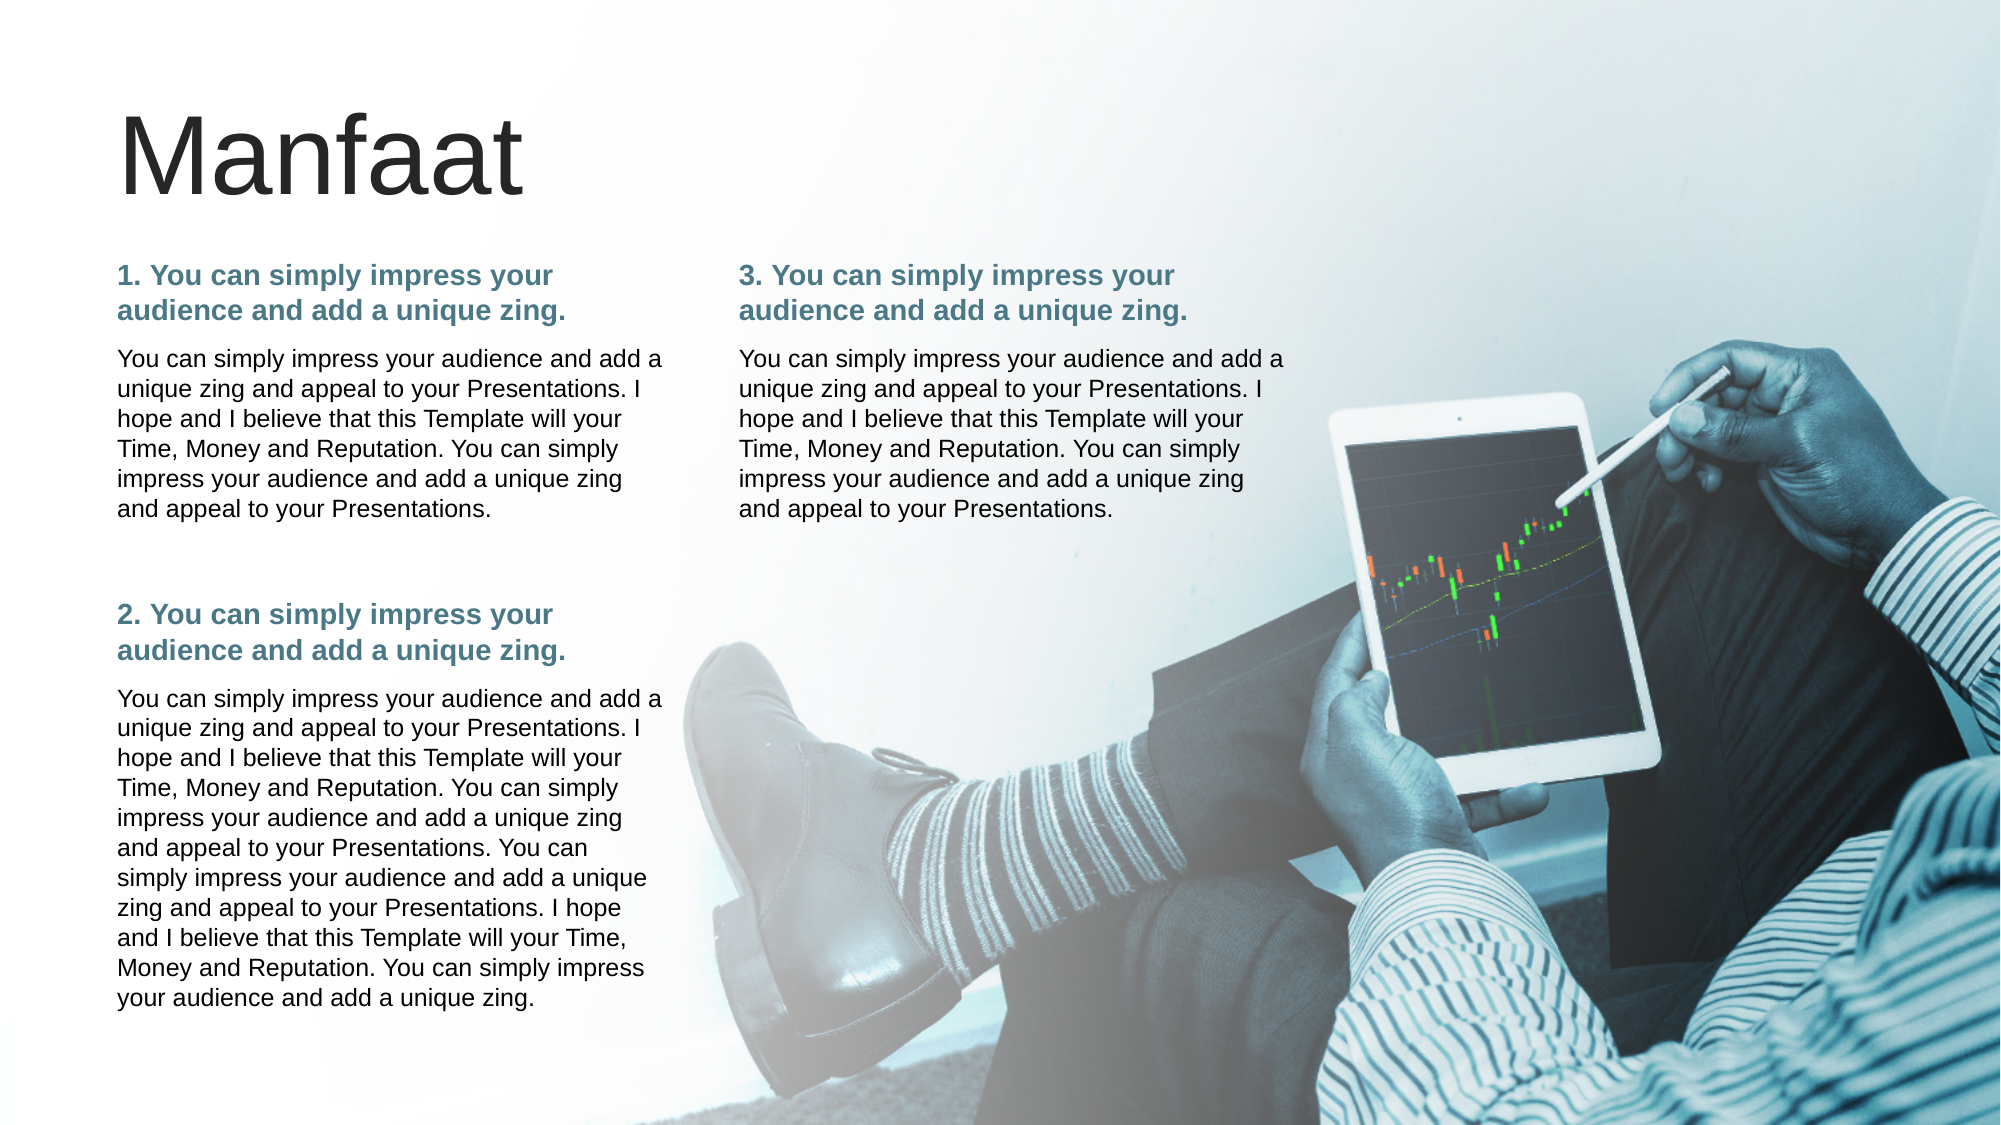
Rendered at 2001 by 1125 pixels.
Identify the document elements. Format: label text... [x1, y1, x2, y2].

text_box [102, 588, 679, 1024]
picture [0, 0, 2001, 1125]
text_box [723, 249, 1300, 563]
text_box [102, 249, 679, 563]
text_box Manfaat [102, 74, 1513, 224]
